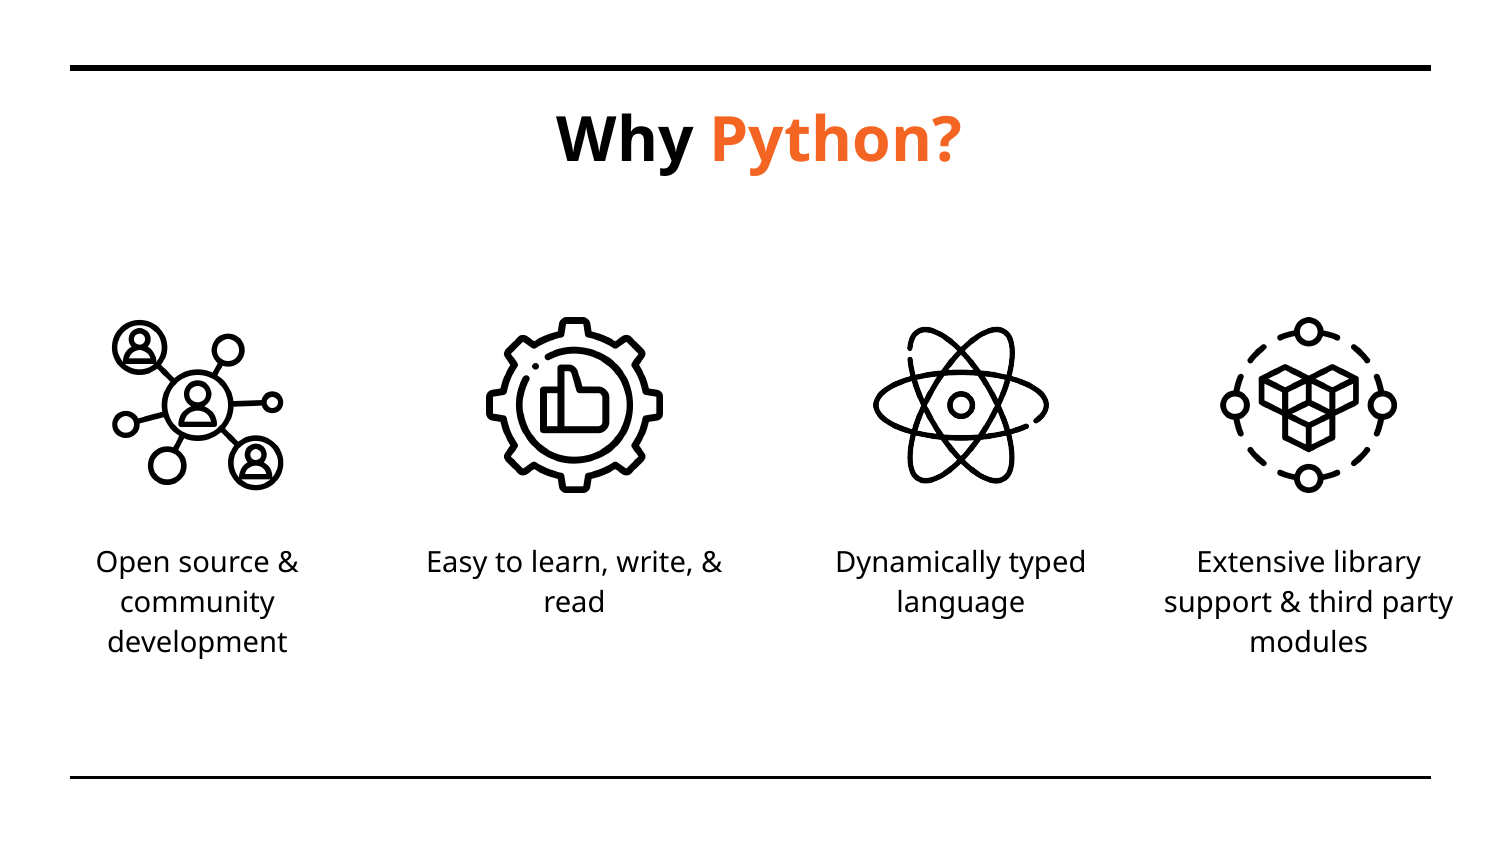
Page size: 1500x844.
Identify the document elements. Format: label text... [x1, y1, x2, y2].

title Why Python? [149, 83, 1370, 190]
picture [1220, 316, 1397, 494]
picture [109, 316, 286, 494]
picture [872, 316, 1050, 494]
list Dynamically typed language [779, 522, 1127, 651]
picture [486, 316, 663, 494]
list Extensive library support & third party modules [1127, 522, 1491, 651]
list Easy to learn, write, & read [392, 522, 757, 651]
list Open source & community development [15, 522, 380, 651]
